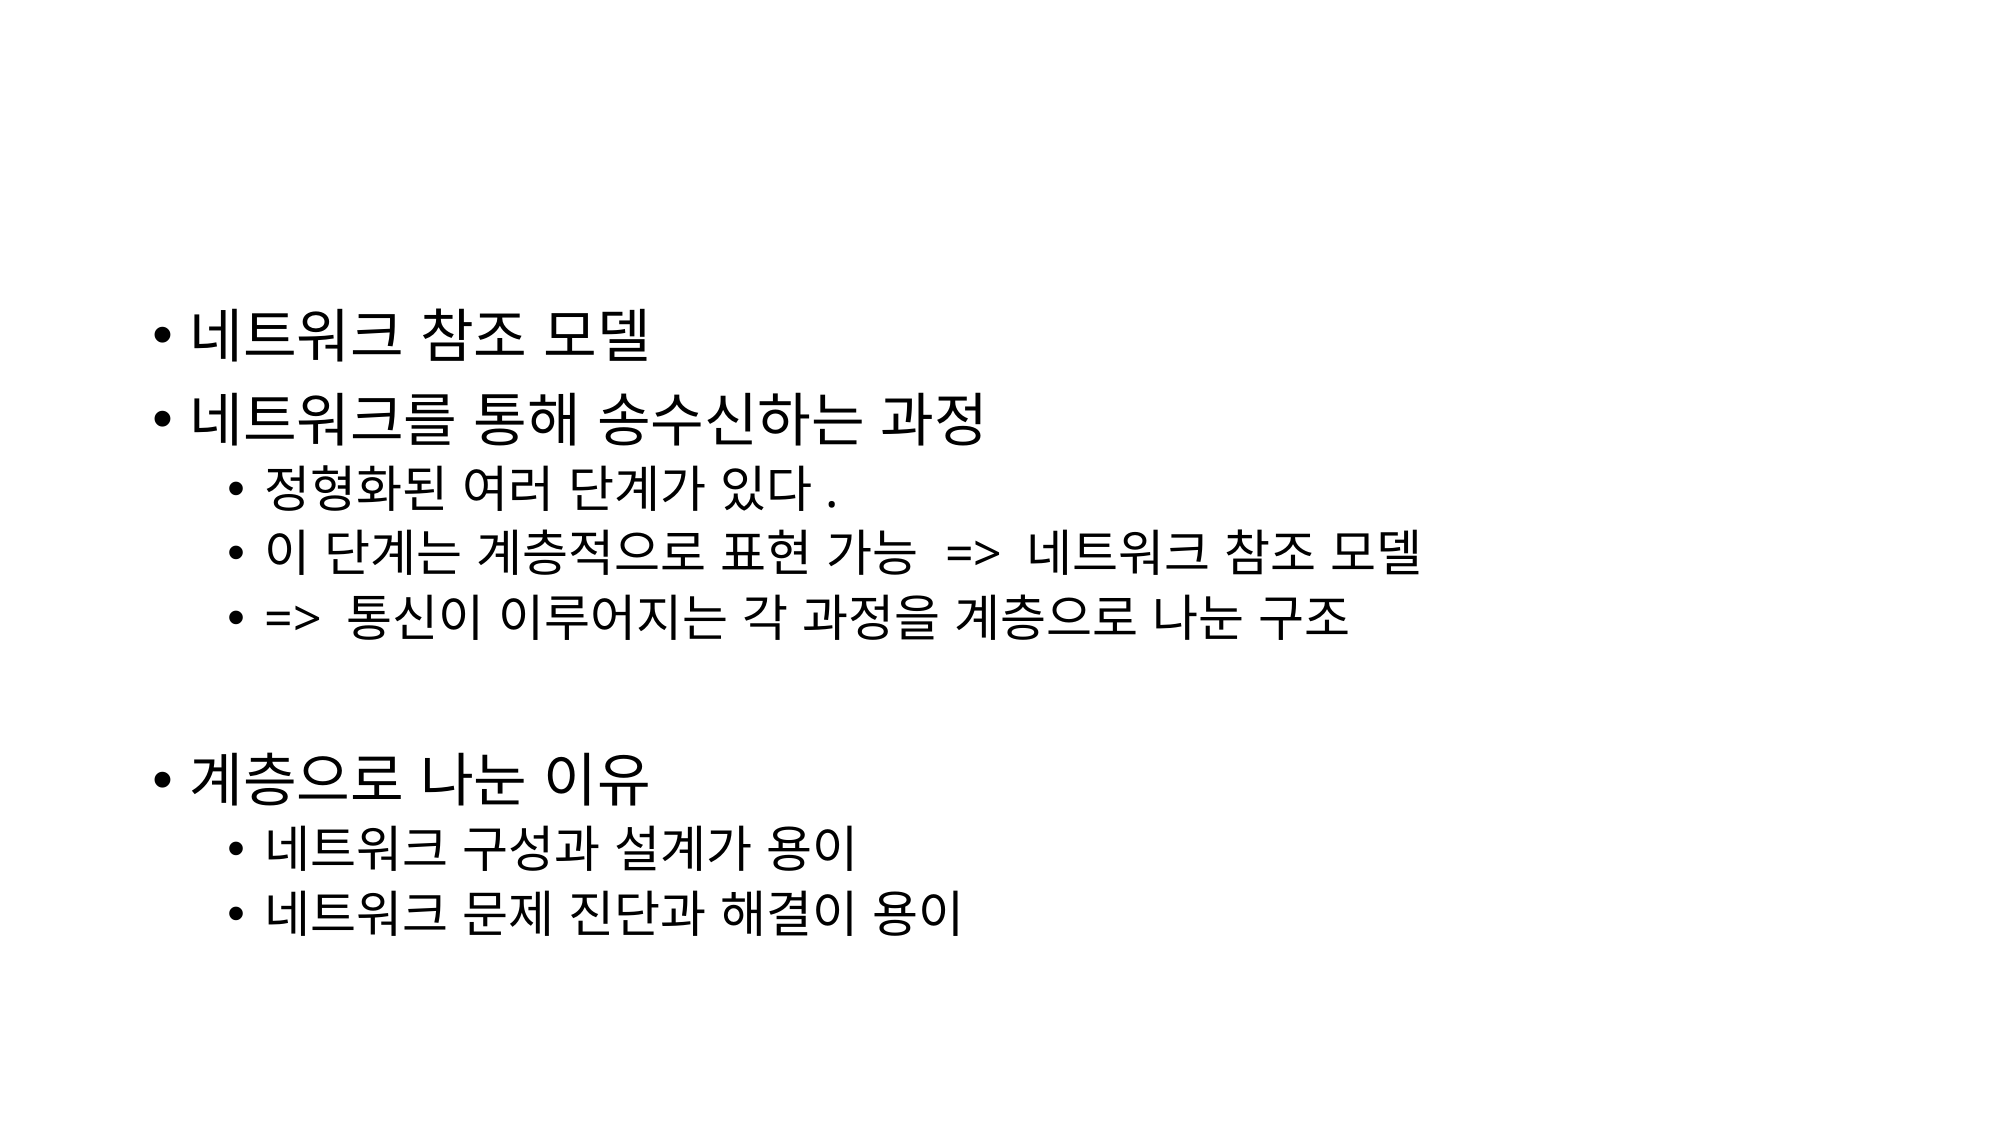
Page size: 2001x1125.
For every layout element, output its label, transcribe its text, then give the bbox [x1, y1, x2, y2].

list 네트워크 참조 모델 네트워크를 통해 송수신하는 과정 정형화된 여러 단계가 있다. 이 단계는 계층적으로 표현 가능 => 네트워크 참조 모델 => 통신이 이루어지는 각 과정을 계층으로 나눈 구조 계층으로 나눈 이유 네트워크 구성과 설계가 용이 네트워크 문제 진단과 해결이 용이 [137, 299, 1863, 1014]
